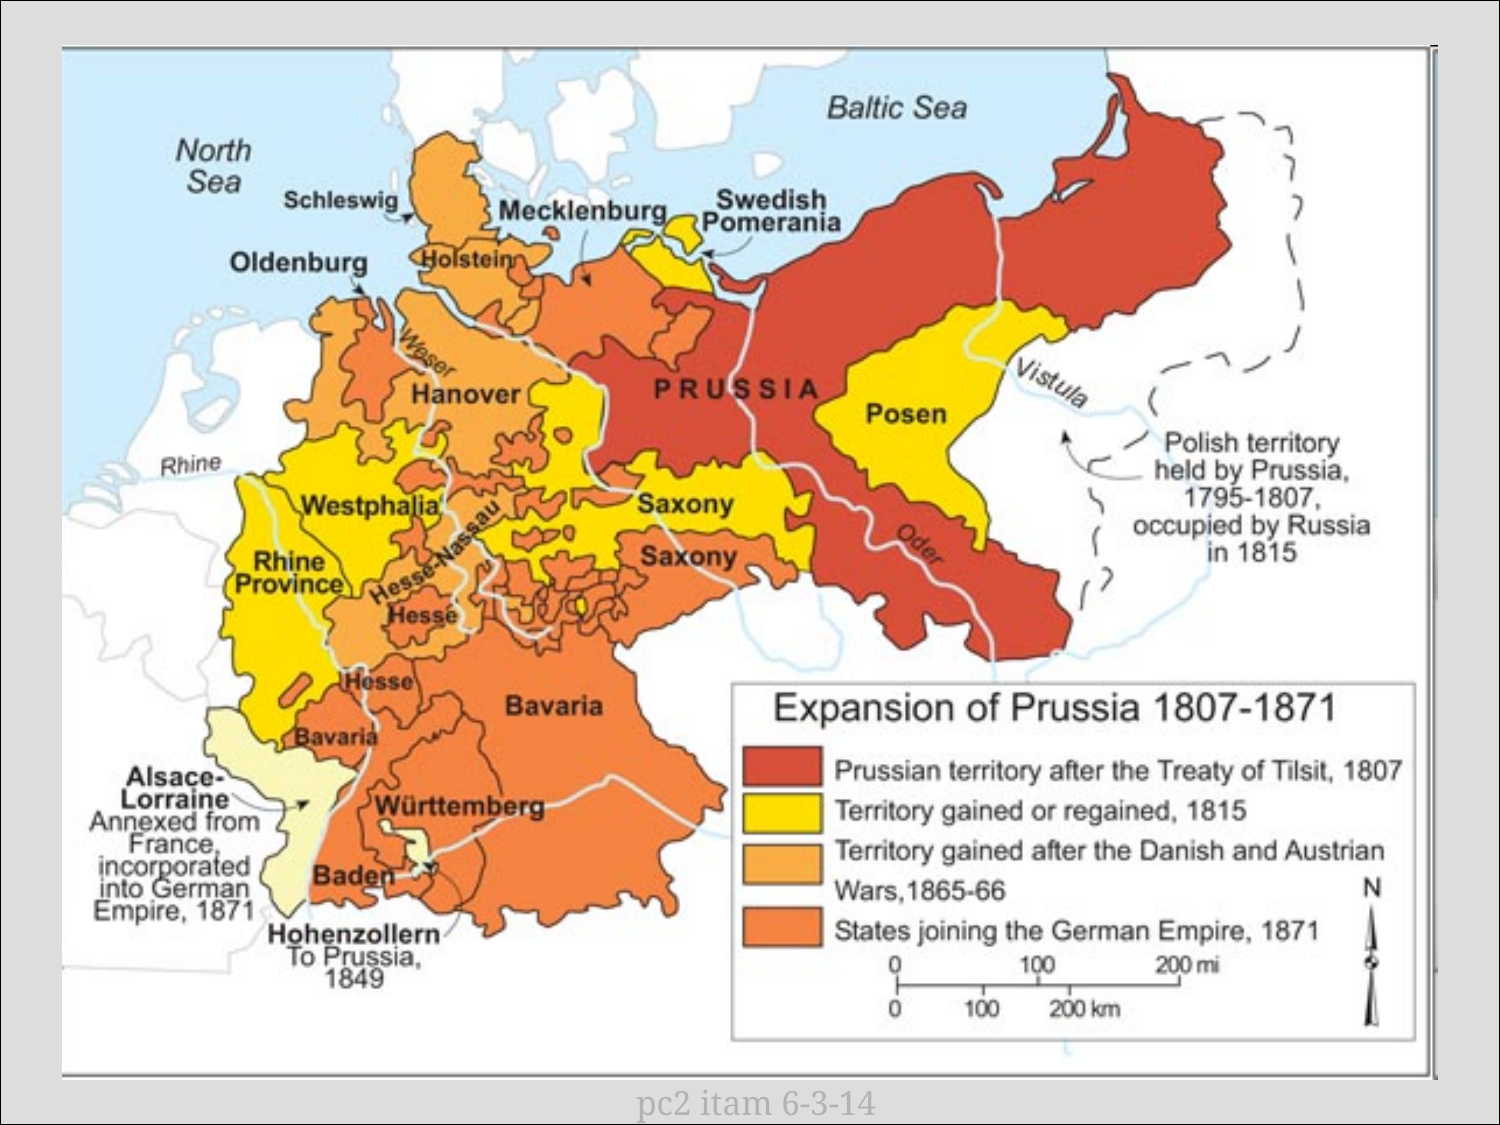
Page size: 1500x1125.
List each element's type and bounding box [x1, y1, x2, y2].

picture [62, 44, 1438, 1081]
